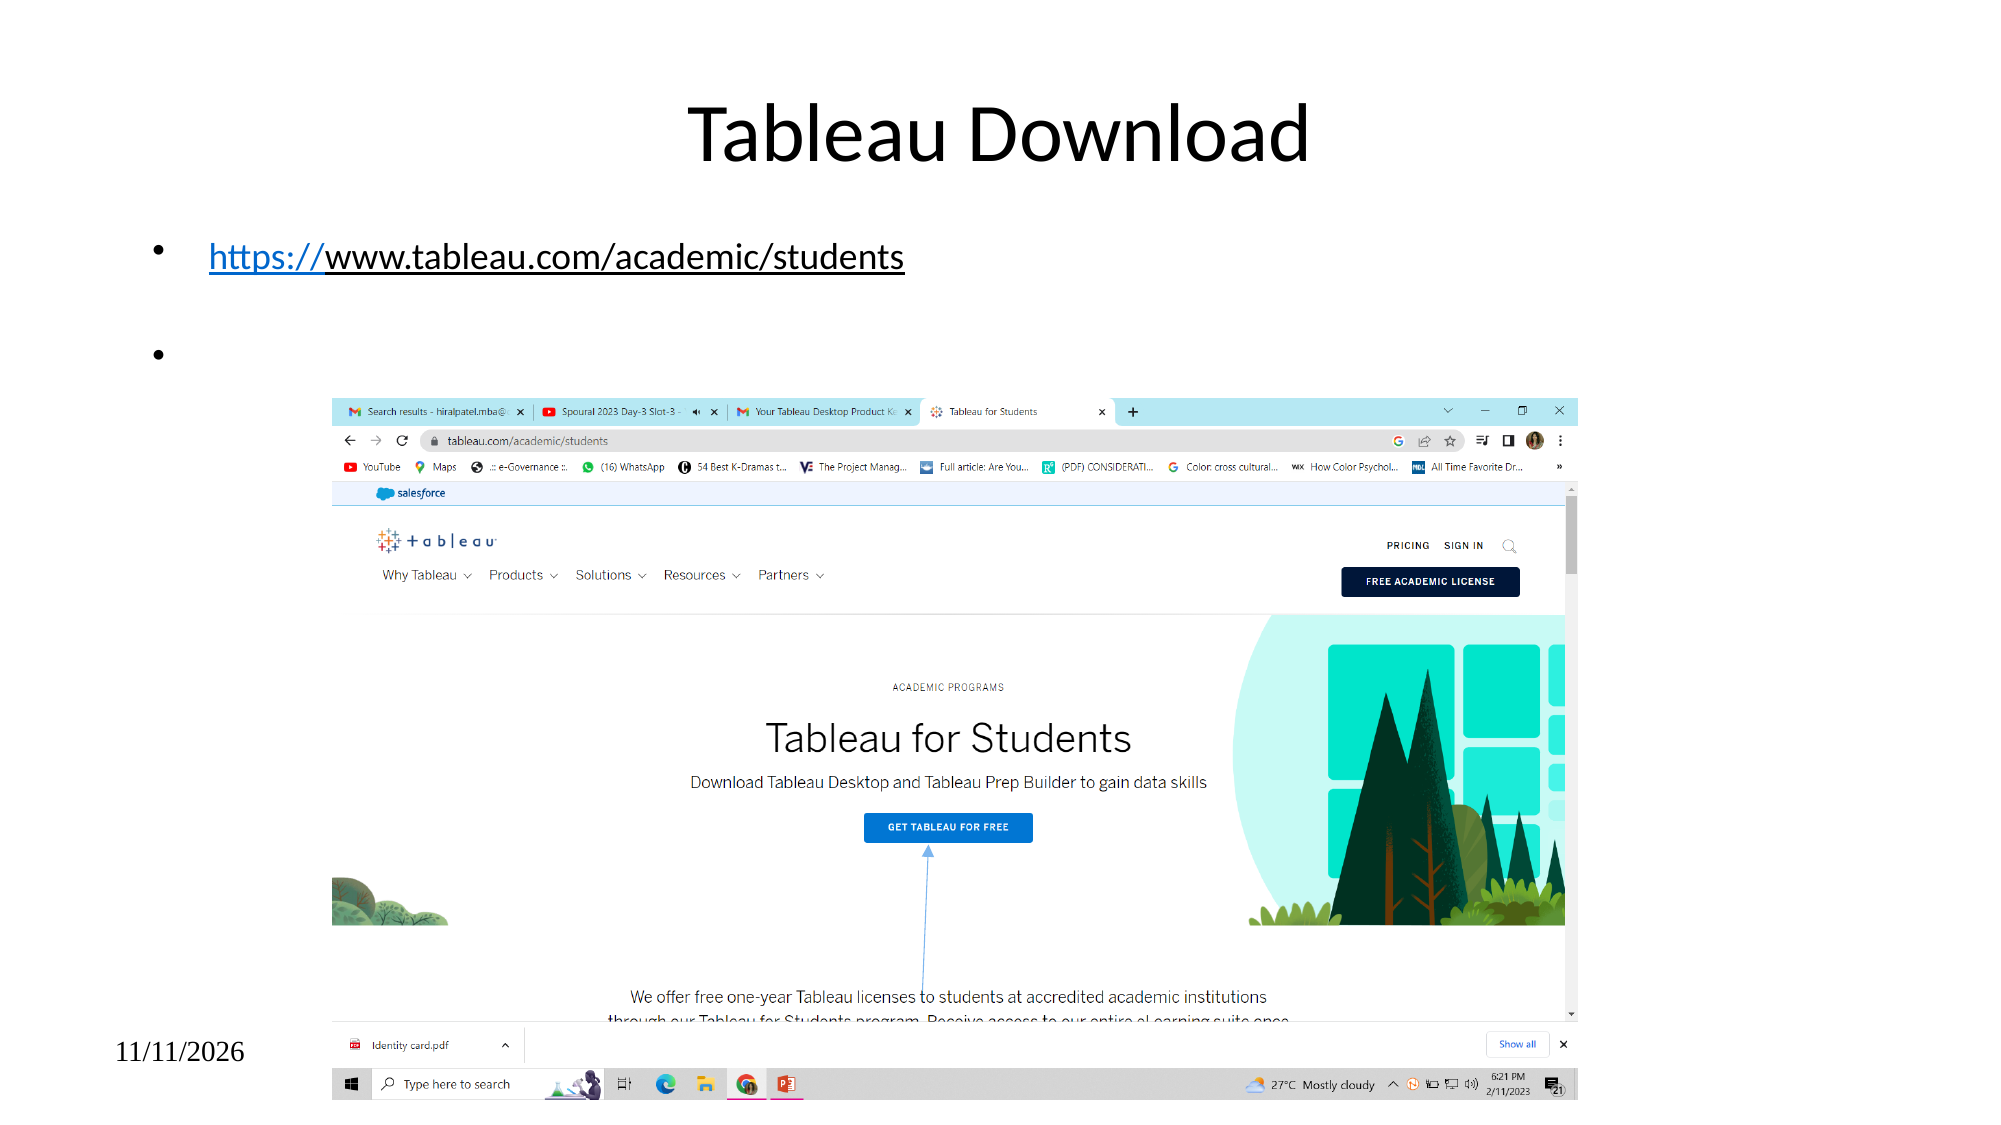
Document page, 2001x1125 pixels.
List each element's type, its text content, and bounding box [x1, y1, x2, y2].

title Tableau Download [137, 59, 1863, 197]
slide_number [1433, 1024, 1901, 1103]
picture [332, 398, 1578, 1100]
slide_number [99, 1024, 567, 1103]
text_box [922, 844, 929, 990]
list https://www.tableau.com/academic/students [137, 224, 1863, 1014]
